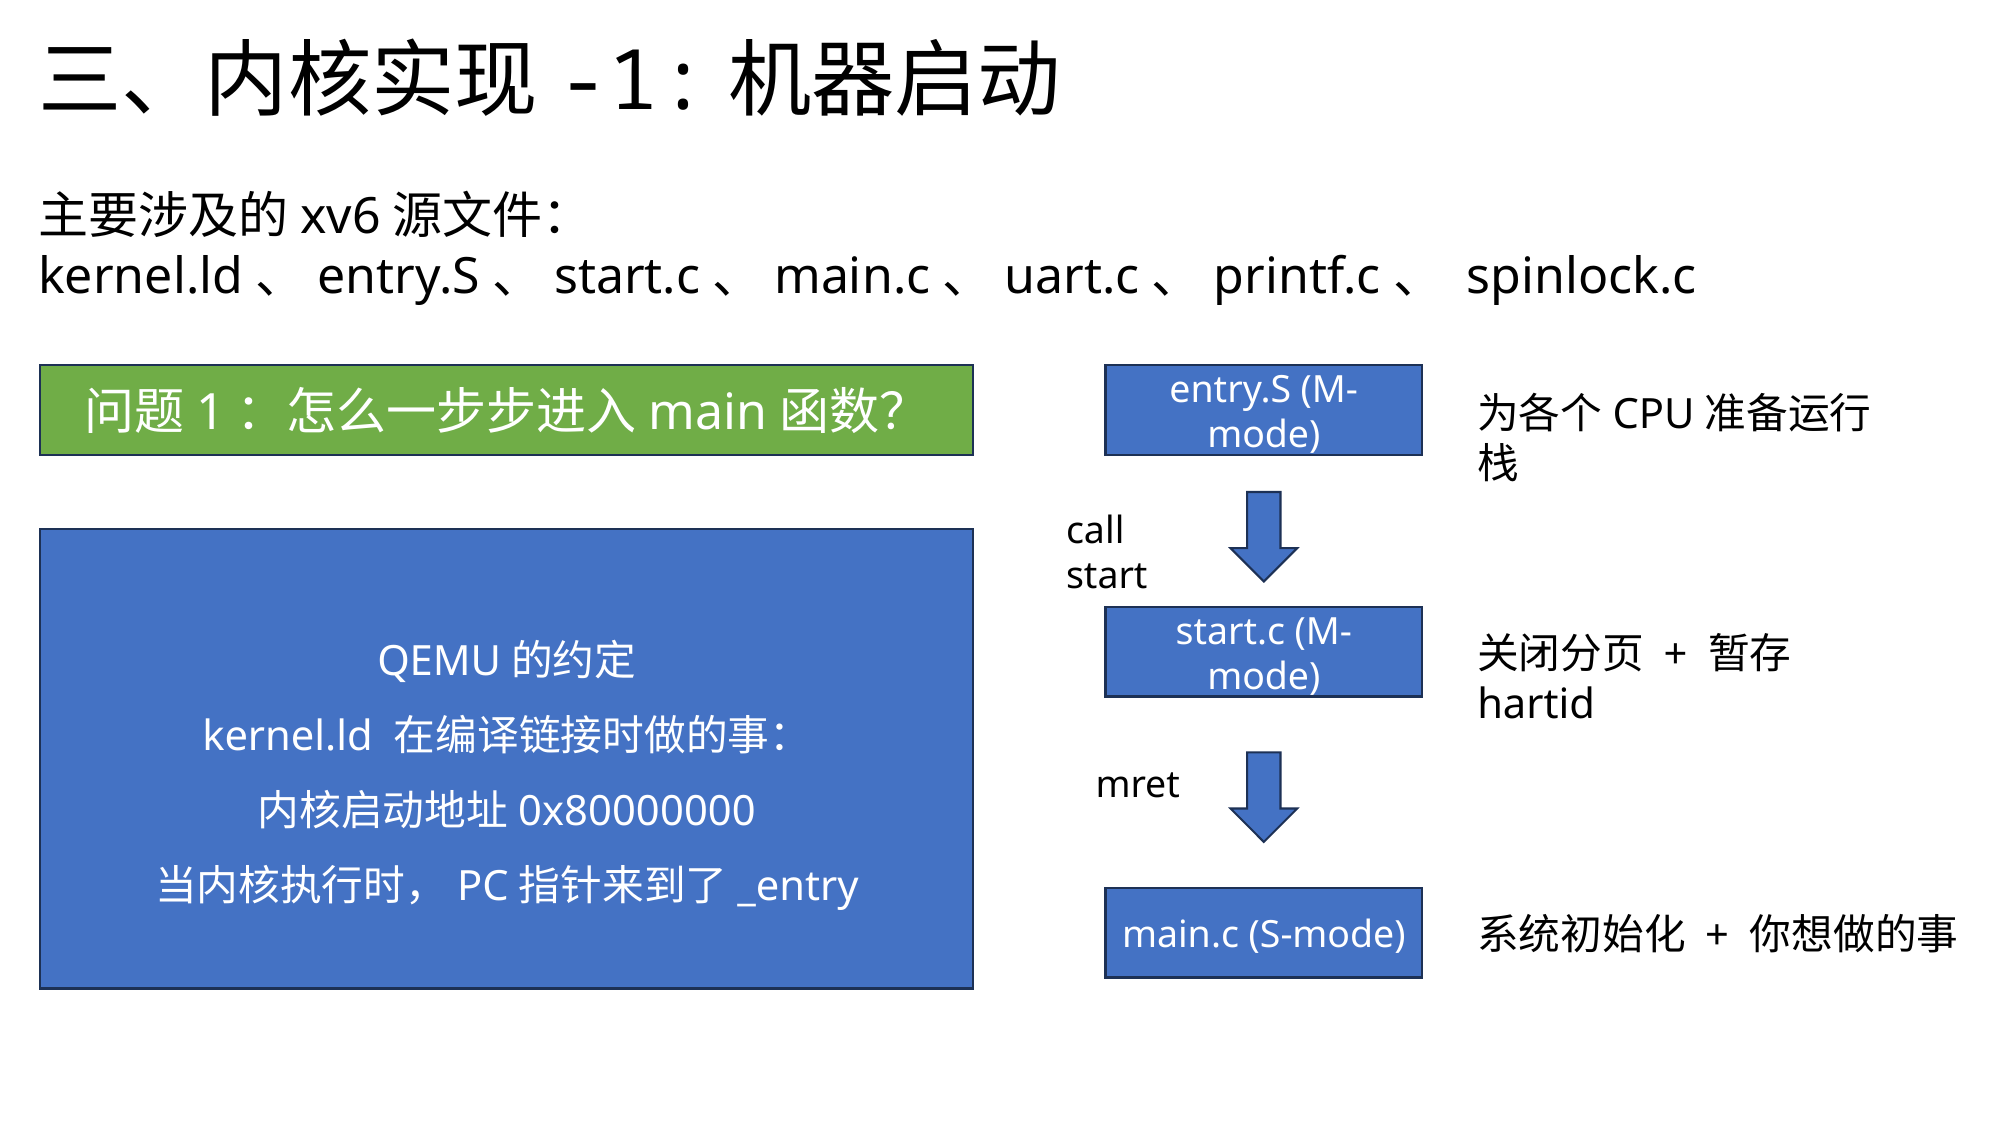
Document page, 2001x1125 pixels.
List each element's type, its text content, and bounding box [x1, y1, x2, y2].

text_box 为各个CPU准备运行栈 [1462, 379, 1913, 495]
text_box start.c (M-mode) [1104, 606, 1423, 698]
text_box 问题1：怎么一步步进入main函数？ [39, 364, 974, 456]
text_box 关闭分页 + 暂存hartid [1462, 618, 1924, 734]
text_box [1231, 490, 1300, 583]
text_box 系统初始化 + 你想做的事 [1462, 900, 1977, 965]
text_box [1228, 751, 1300, 844]
text_box entry.S (M-mode) [1104, 364, 1423, 456]
text_box call start [1051, 498, 1231, 604]
title 三、内核实现-1:机器启动 [23, 2, 1513, 134]
text_box mret [1080, 752, 1201, 813]
text_box main.c (S-mode) [1104, 887, 1423, 979]
text_box 主要涉及的xv6源文件：kernel.ld、entry.S、start.c、main.c、uart.c、printf.c、 spinlock.c [23, 176, 1989, 312]
text_box QEMU的约定 kernel.ld 在编译链接时做的事： 内核启动地址0x80000000 当内核执行时，PC指针来到了_entry [39, 528, 974, 990]
